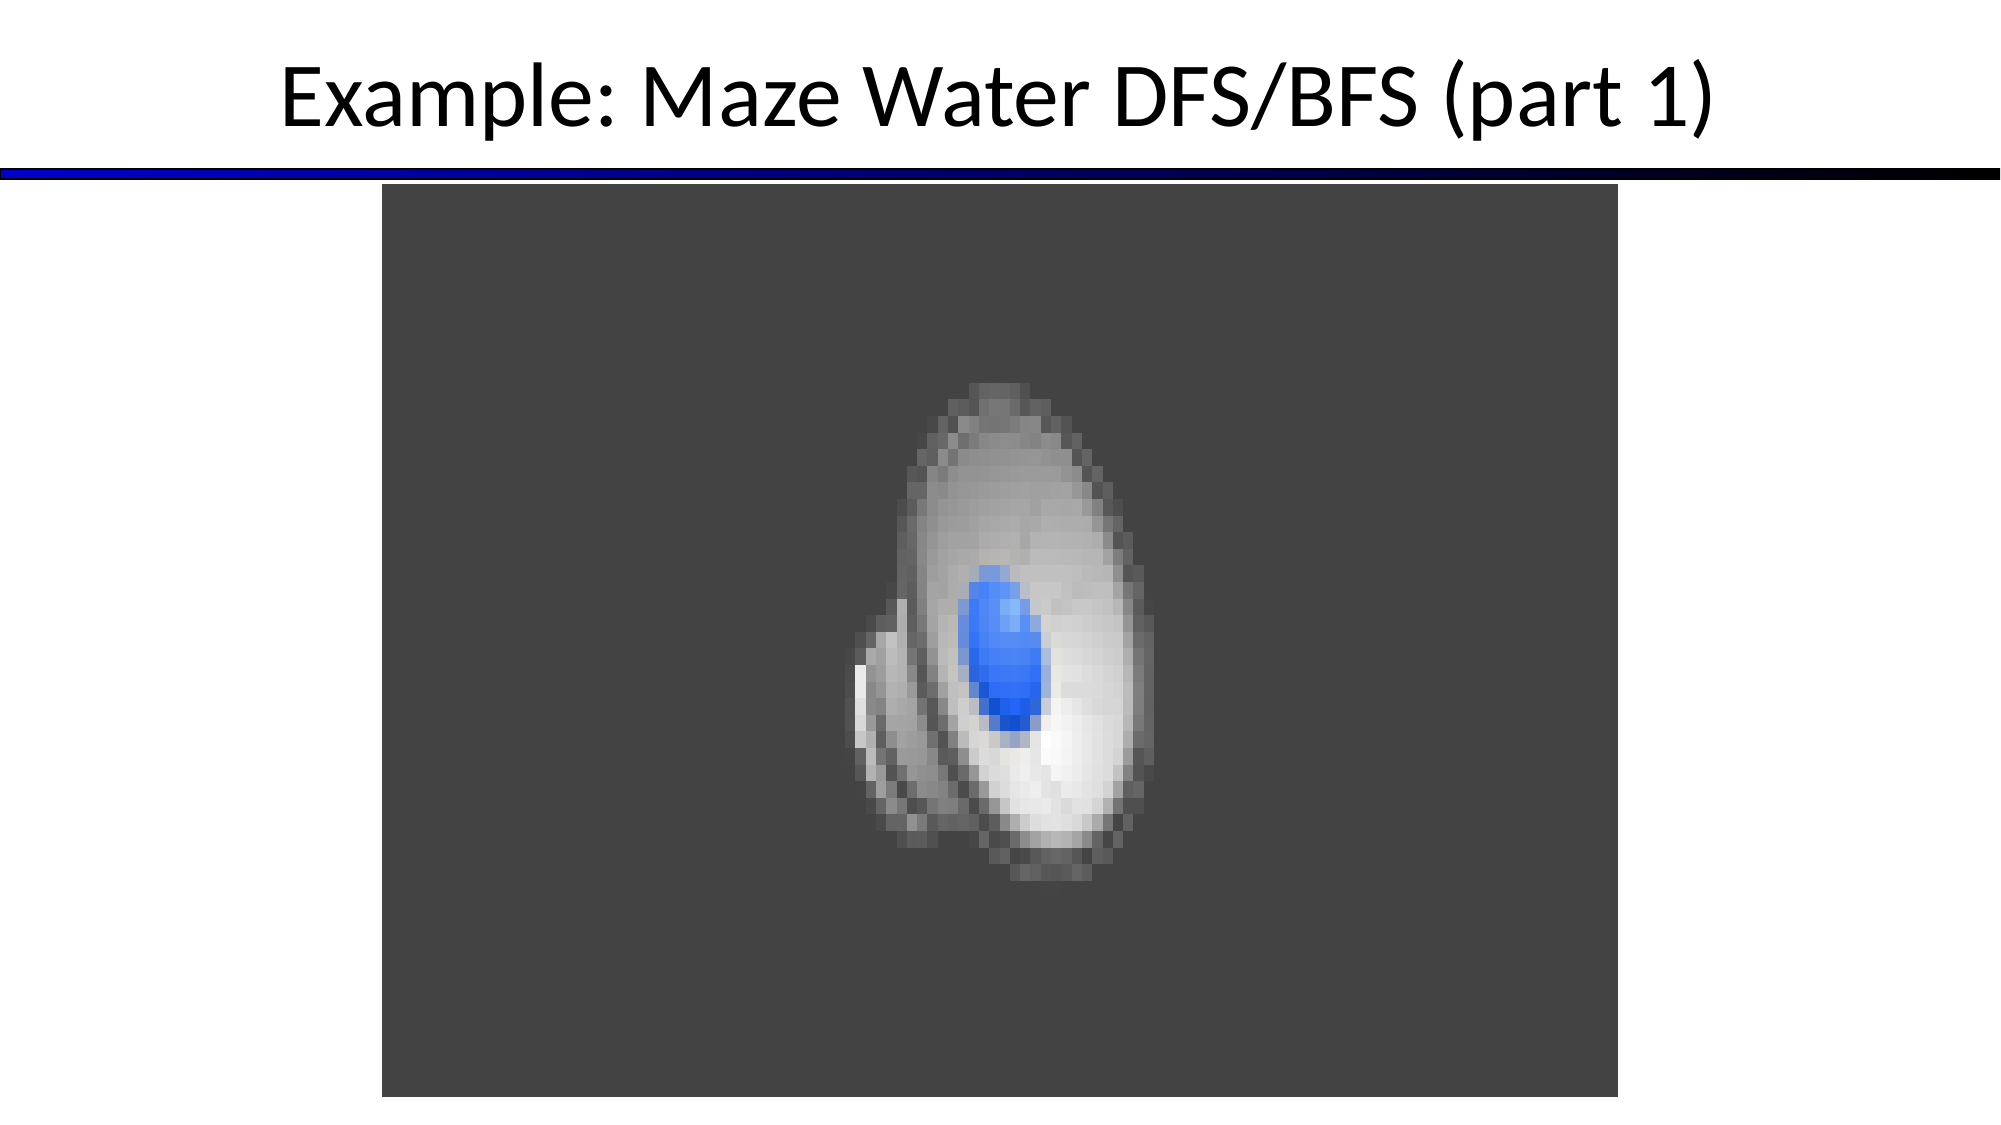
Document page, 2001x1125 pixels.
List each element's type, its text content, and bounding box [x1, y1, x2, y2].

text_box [381, 183, 1619, 1099]
title Example: Maze Water DFS/BFS (part 1) [0, 0, 2000, 184]
